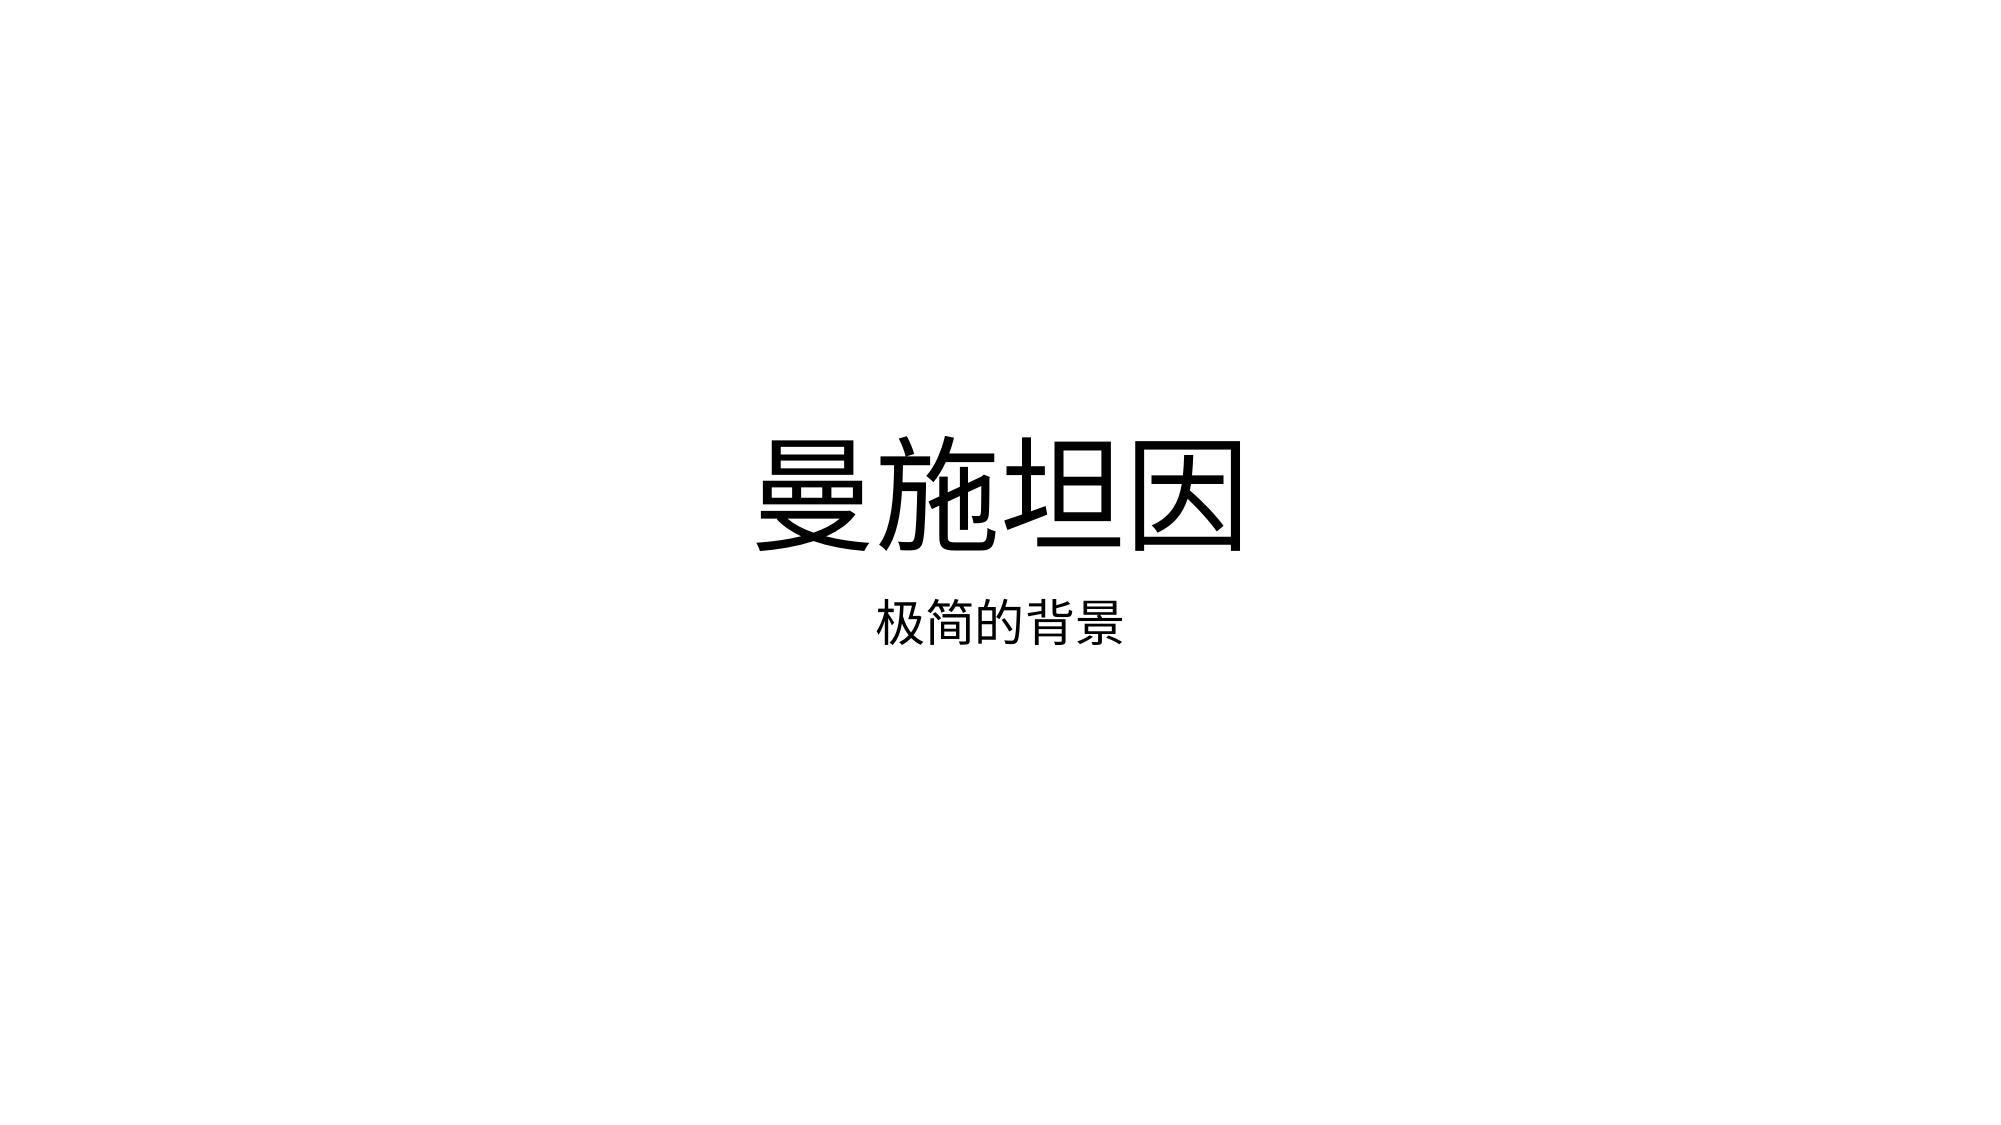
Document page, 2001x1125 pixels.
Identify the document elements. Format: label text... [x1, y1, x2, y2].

subtitle 极简的背景 [249, 590, 1750, 863]
title 曼施坦因 [249, 184, 1750, 576]
